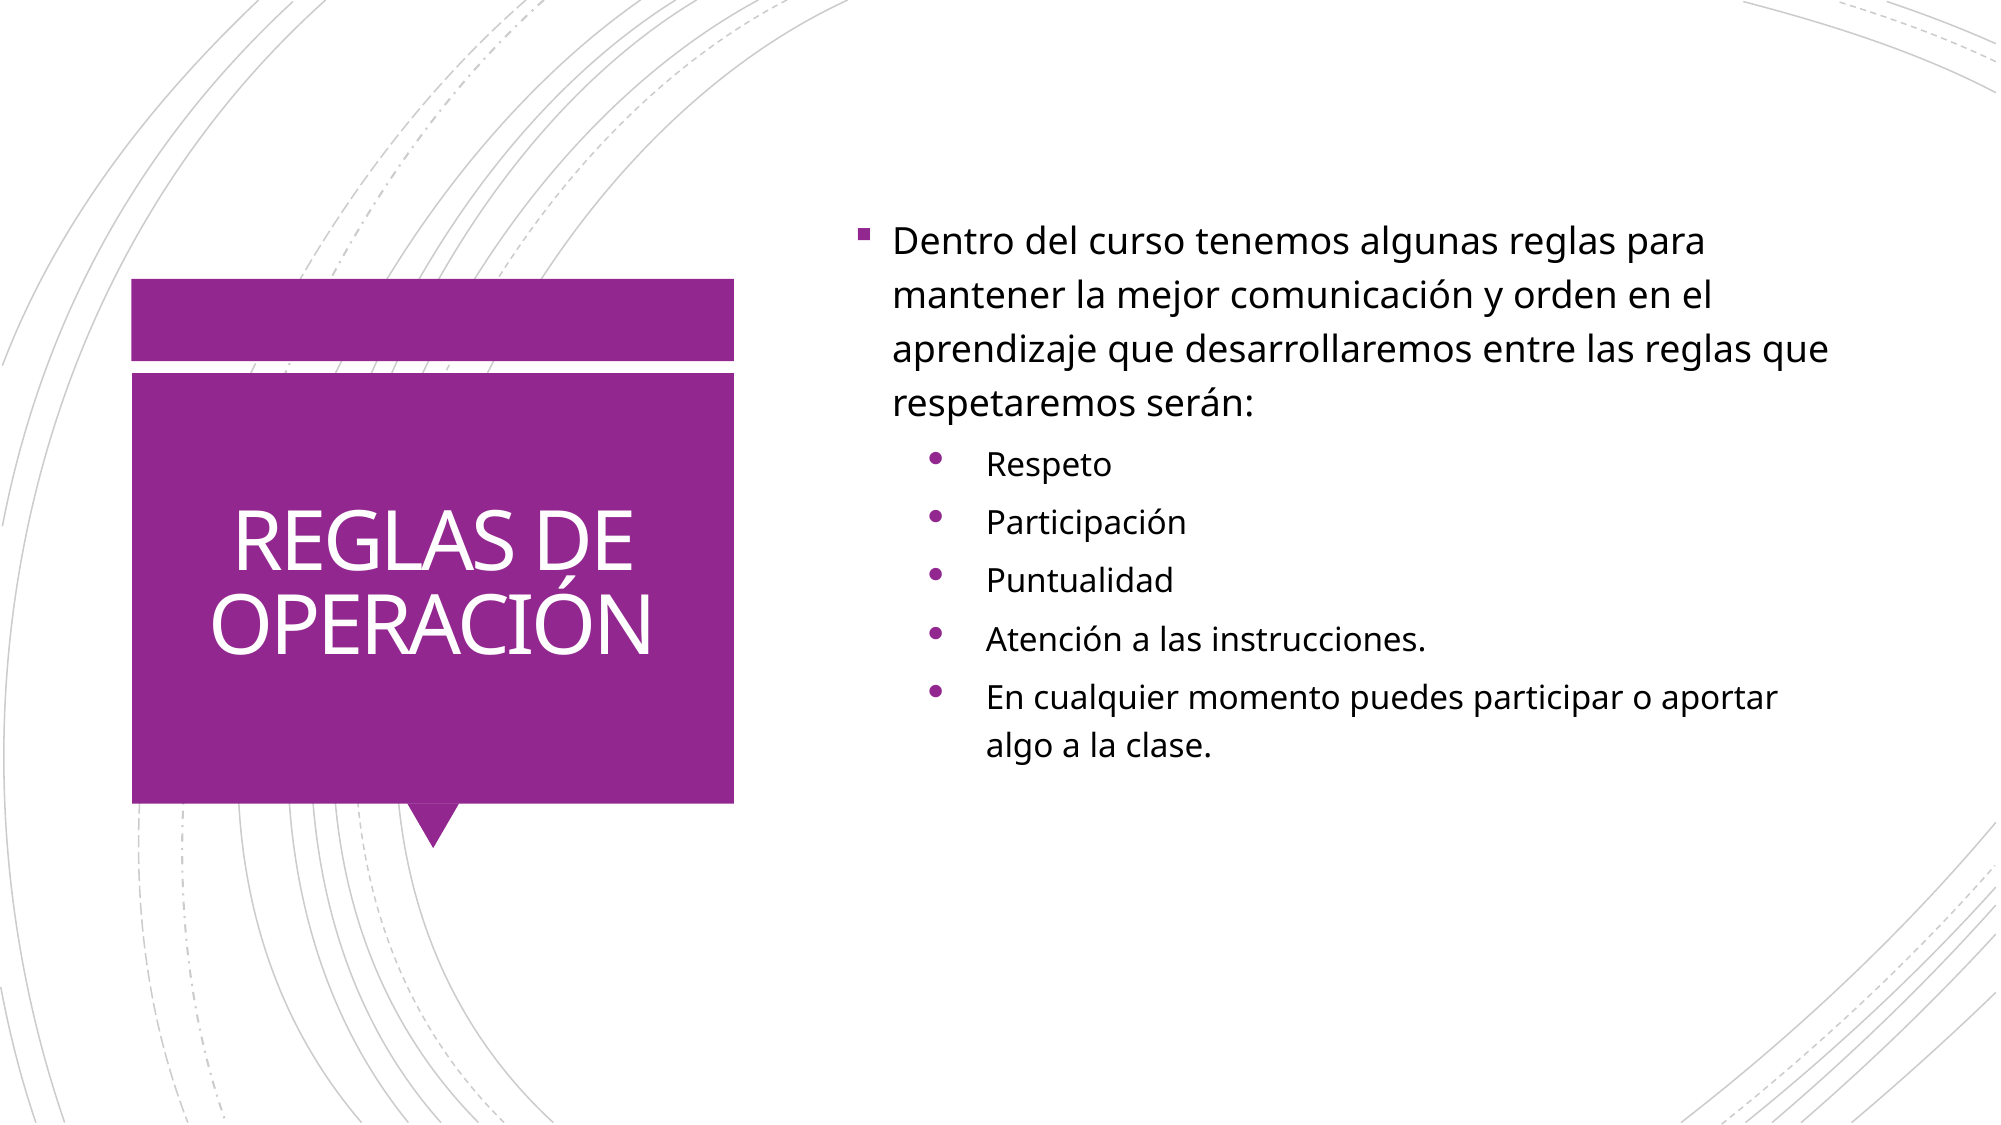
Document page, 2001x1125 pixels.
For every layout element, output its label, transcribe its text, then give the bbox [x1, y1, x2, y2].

list Dentro del curso tenemos algunas reglas para mantener la mejor comunicación y orden en el aprendizaje que desarrollaremos entre las reglas que respetaremos serán: Respeto Participación Puntualidad Atención a las instrucciones. En cualquier momento puedes participar o aportar algo a la clase. [839, 131, 1871, 993]
title REGLAS DE OPERACIÓN [145, 385, 720, 789]
